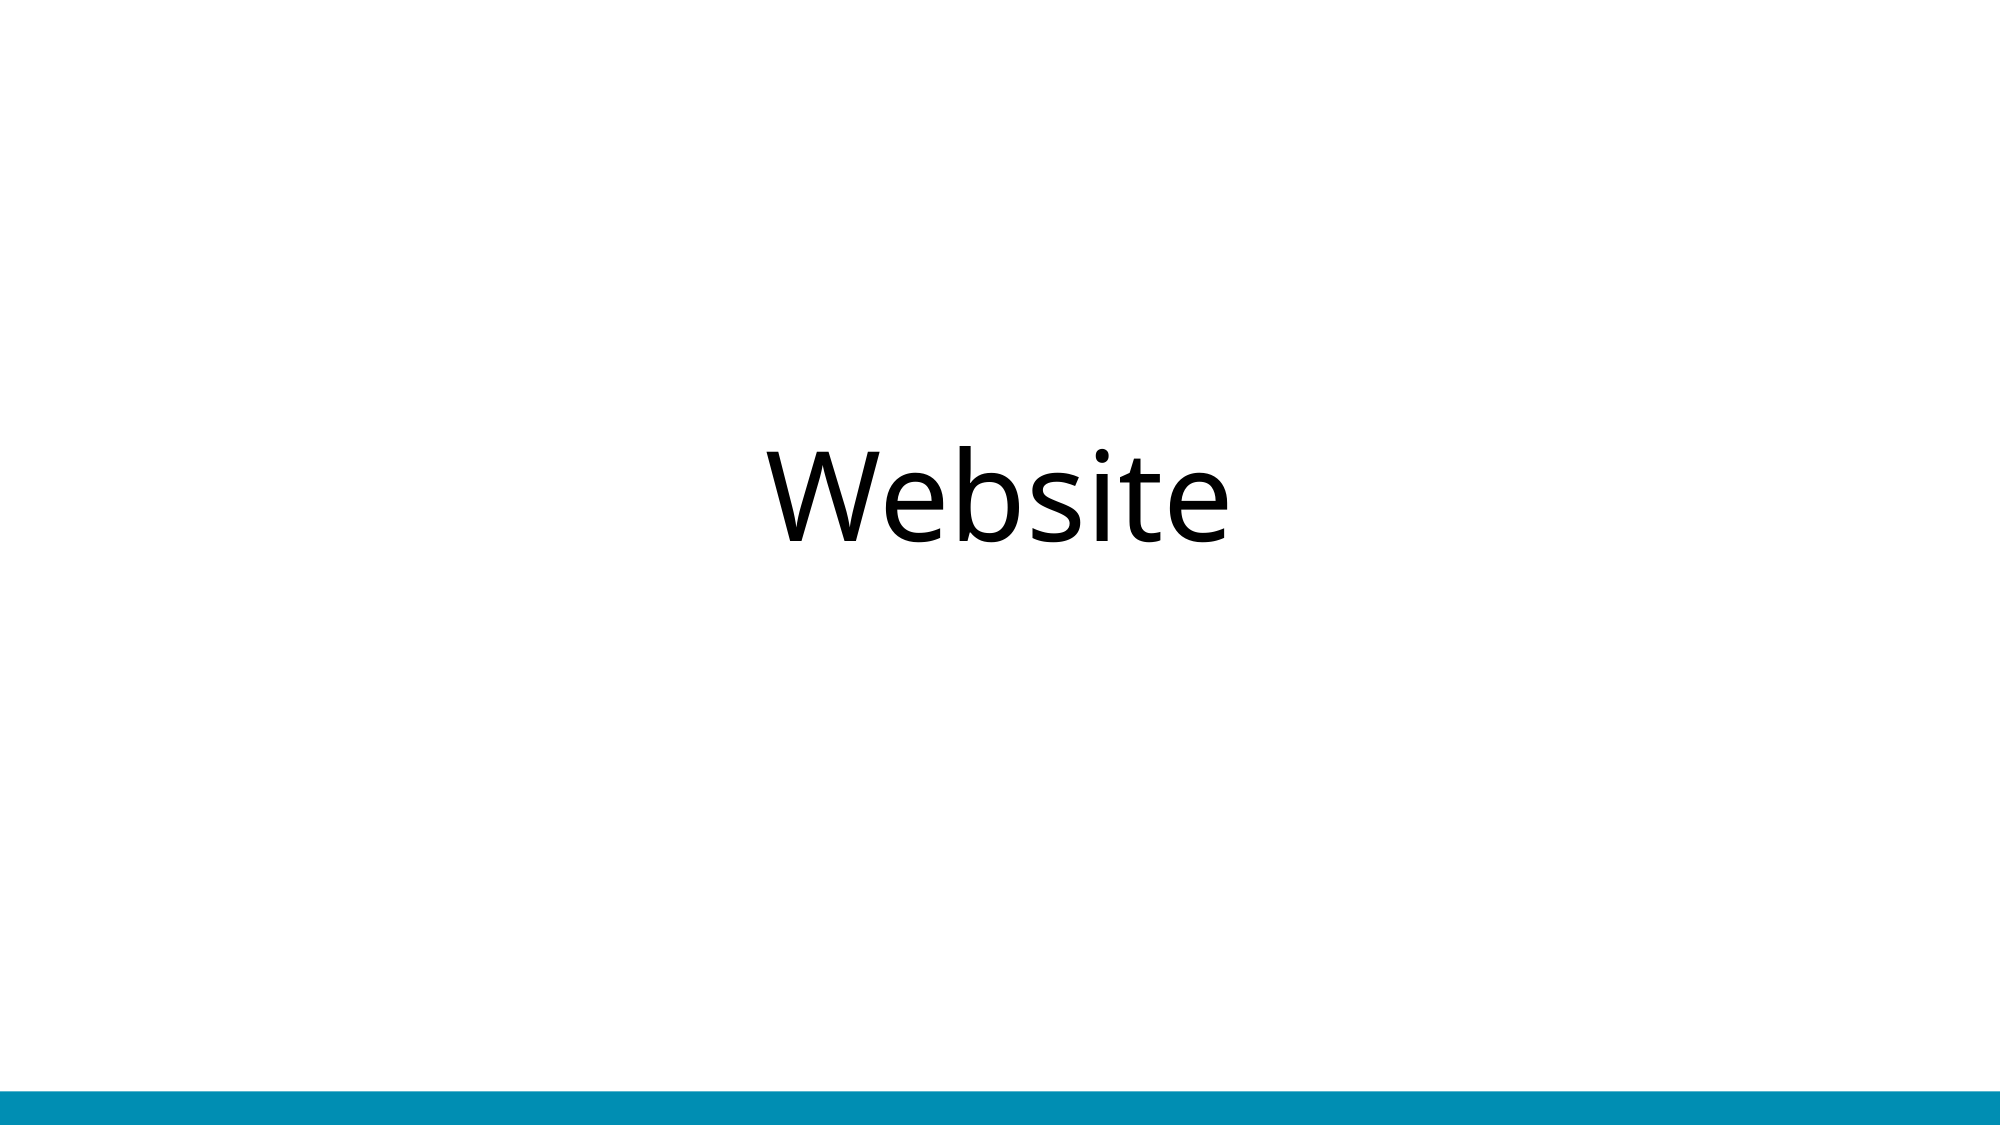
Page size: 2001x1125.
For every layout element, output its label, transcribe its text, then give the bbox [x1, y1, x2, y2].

text_box [0, 1090, 2000, 1125]
title Website [249, 184, 1750, 576]
